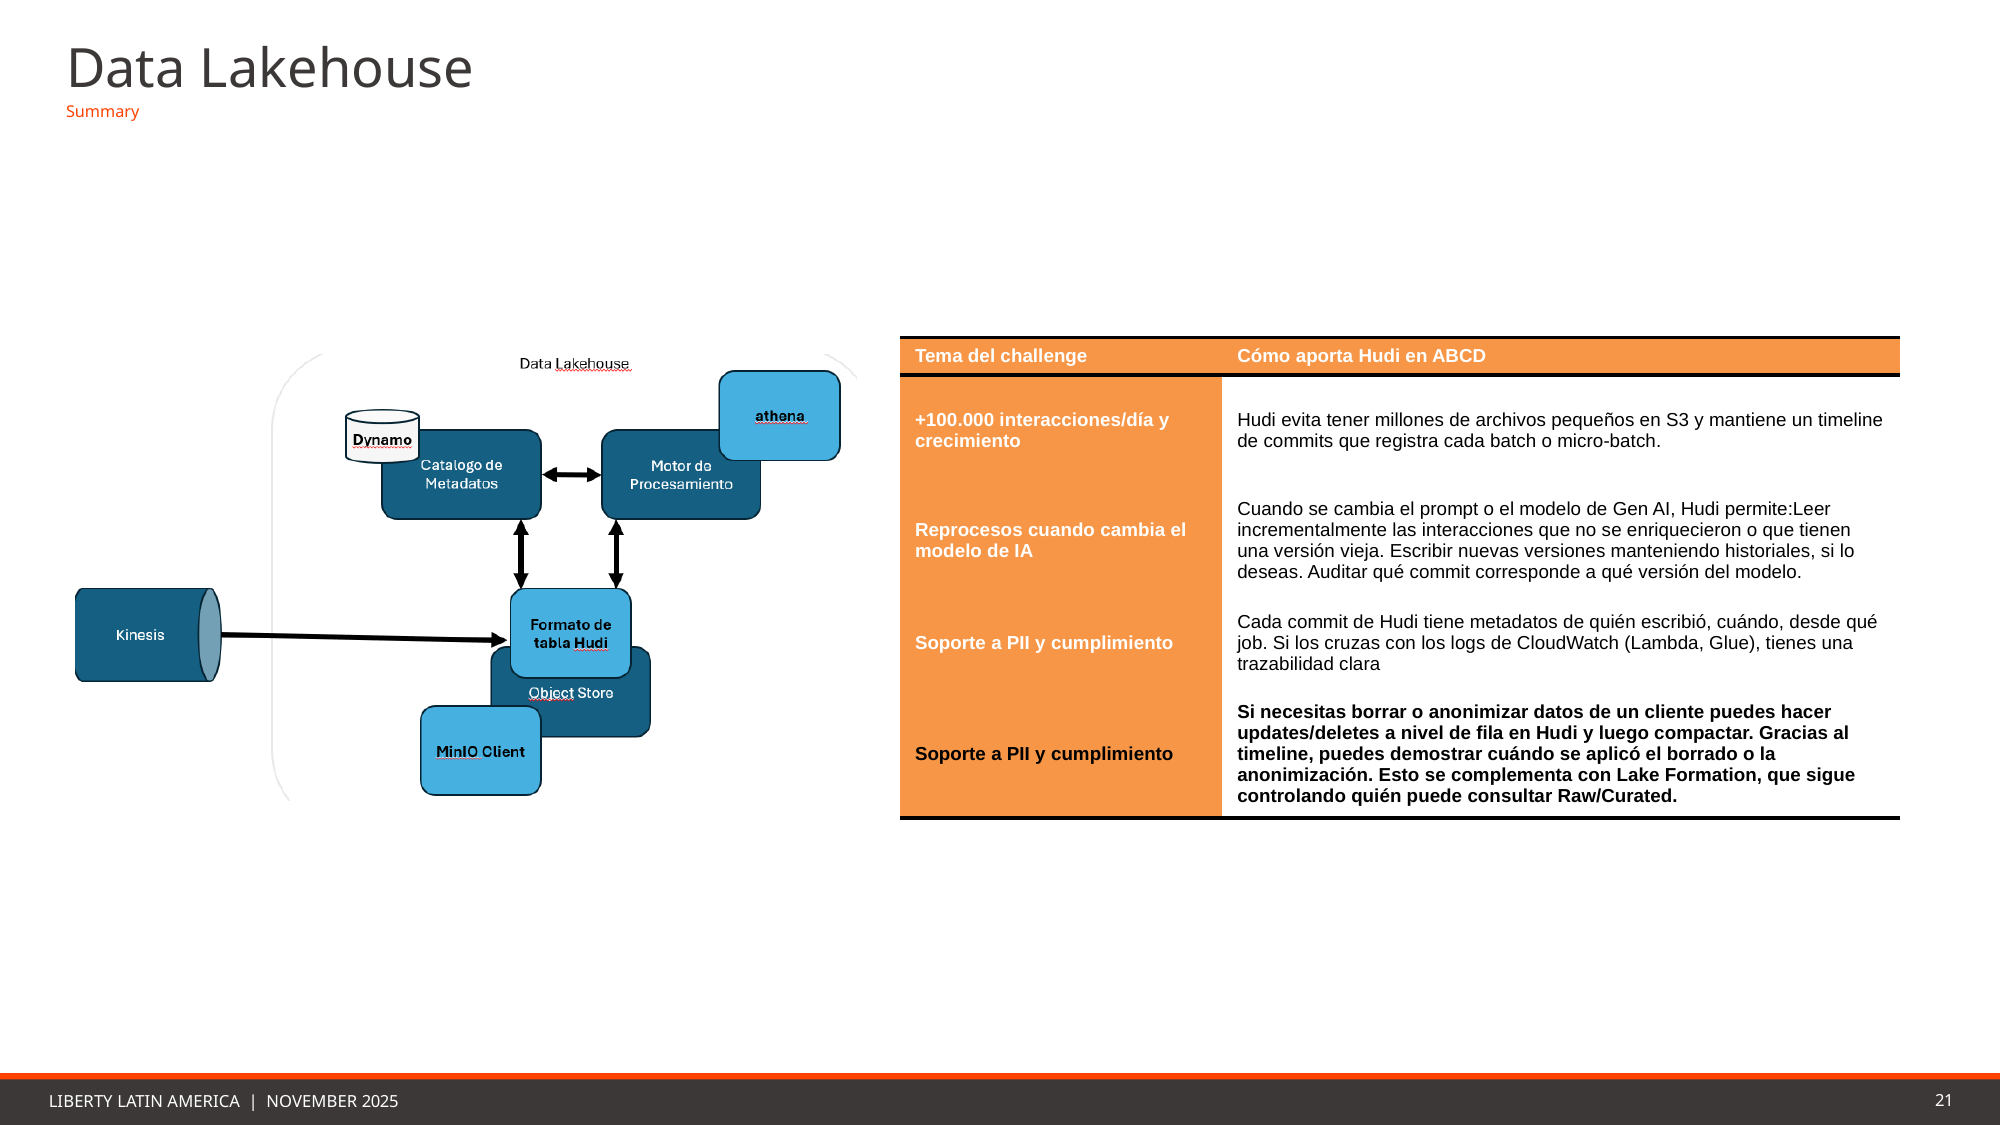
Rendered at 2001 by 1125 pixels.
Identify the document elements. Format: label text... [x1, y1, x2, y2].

text_box [0, 0, 1838, 165]
table_cell Cuando se cambia el prompt o el modelo de Gen AI, Hudi permite:Leer incrementalmente las interacciones que no se enriquecieron o que tienen una versión vieja. Escribir nuevas versiones manteniendo historiales, si lo deseas. Auditar qué commit corresponde a qué versión del modelo. [1222, 485, 1900, 595]
picture [74, 354, 857, 801]
table_cell Cada commit de Hudi tiene metadatos de quién escribió, cuándo, desde qué job. Si los cruzas con los logs de CloudWatch (Lambda, Glue), tienes una trazabilidad clara [1222, 595, 1900, 690]
table_cell Soporte a PII y cumplimiento [900, 595, 1222, 690]
title Data Lakehouse Summary [59, 26, 729, 222]
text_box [0, 1072, 2000, 1125]
table_cell Reprocesos cuando cambia el modelo de IA [900, 485, 1222, 595]
table_cell Soporte a PII y cumplimiento [900, 690, 1222, 816]
table_cell Hudi evita tener millones de archivos pequeños en S3 y mantiene un timeline de commits que registra cada batch o micro-batch. [1222, 377, 1900, 485]
table_header Cómo aporta Hudi en ABCD [1222, 339, 1900, 373]
table_header Tema del challenge [900, 339, 1222, 373]
table_cell Si necesitas borrar o anonimizar datos de un cliente puedes hacer updates/deletes a nivel de fila en Hudi y luego compactar. Gracias al timeline, puedes demostrar cuándo se aplicó el borrado o la anonimización. Esto se complementa con Lake Formation, que sigue controlando quién puede consultar Raw/Curated. [1222, 690, 1900, 816]
table_cell +100.000 interacciones/día y crecimiento [900, 377, 1222, 485]
